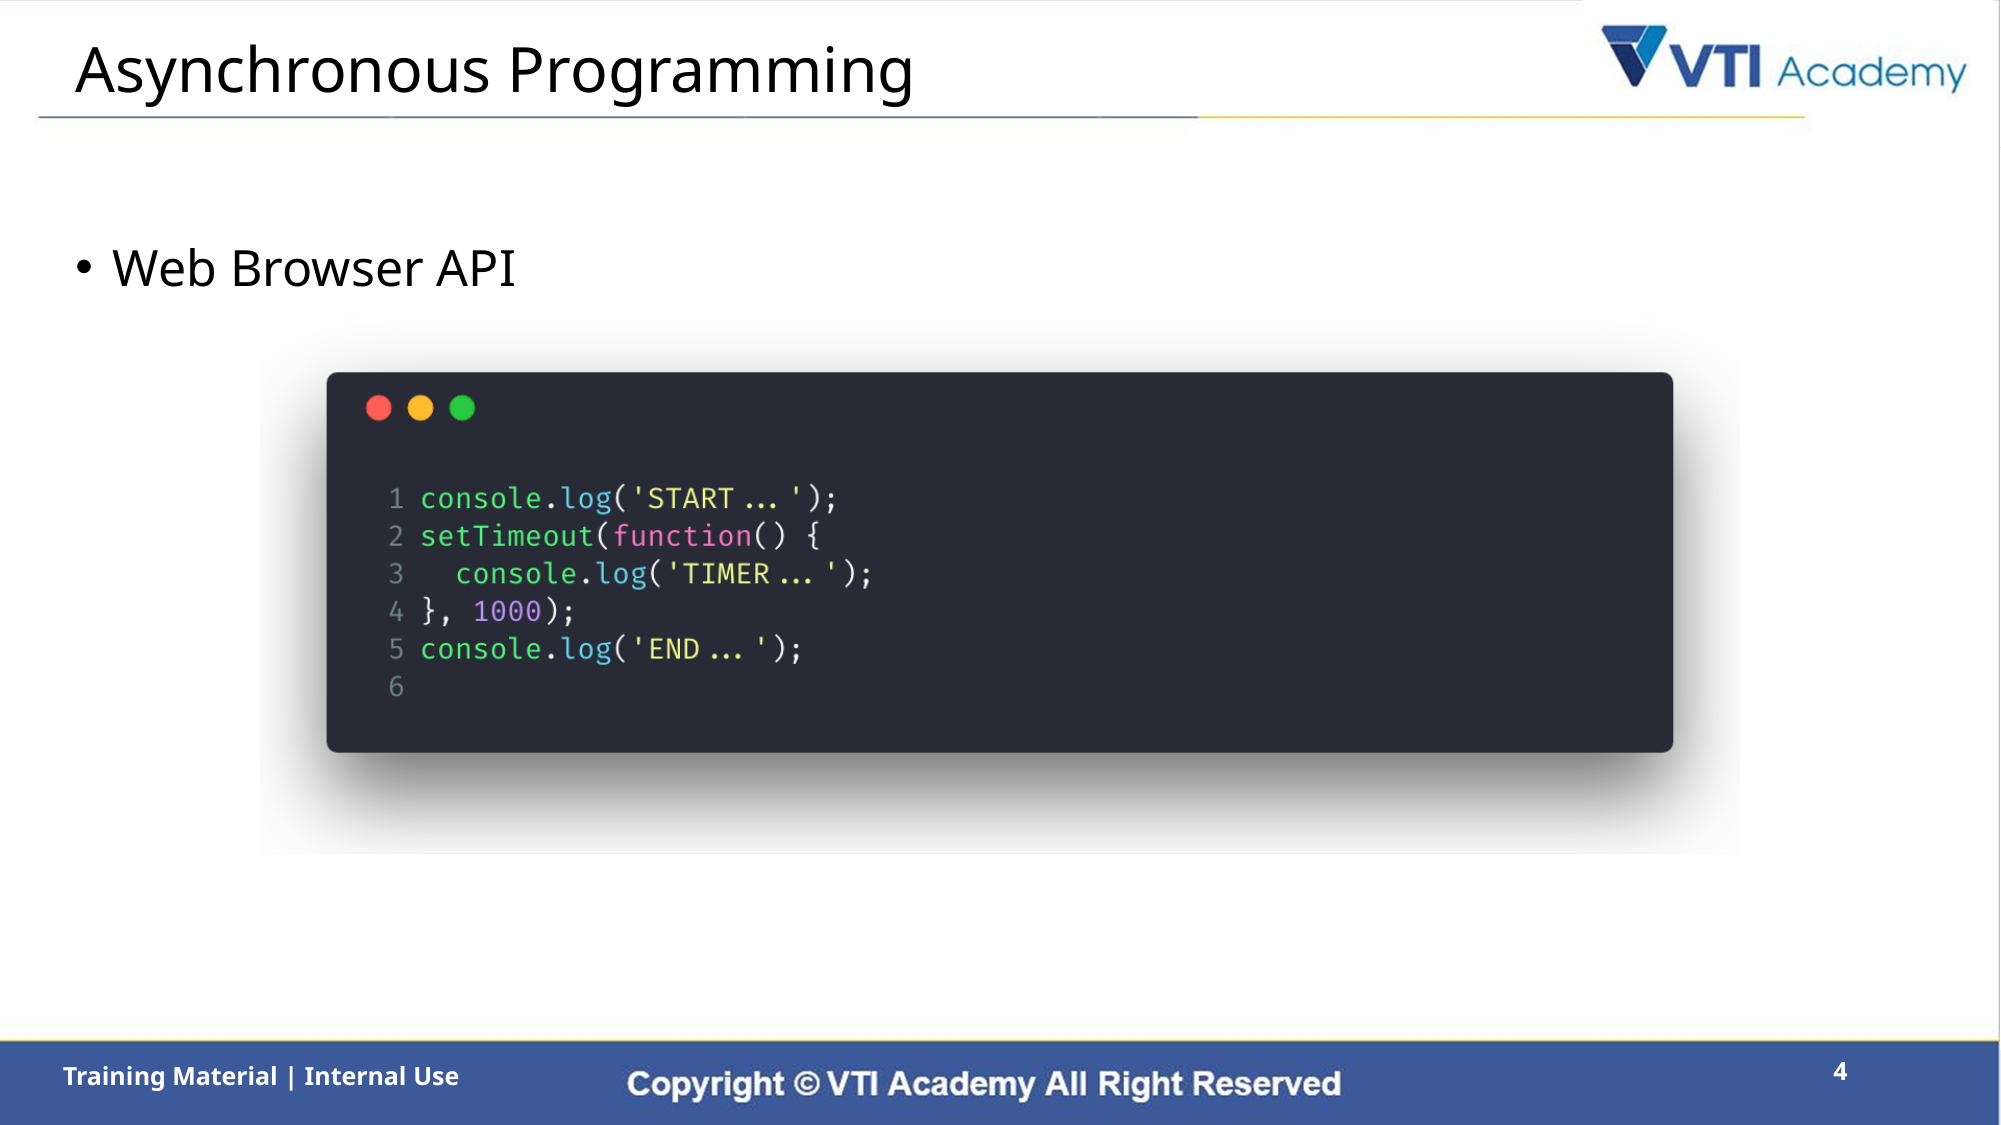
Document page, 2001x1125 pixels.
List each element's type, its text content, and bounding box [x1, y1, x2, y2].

title Asynchronous Programming [60, 15, 1401, 114]
picture [0, 0, 2001, 1125]
slide_number 4 [1412, 1042, 1863, 1103]
footer Training Material | Internal Use [0, 1045, 523, 1106]
list Web Browser API [60, 198, 1863, 1043]
